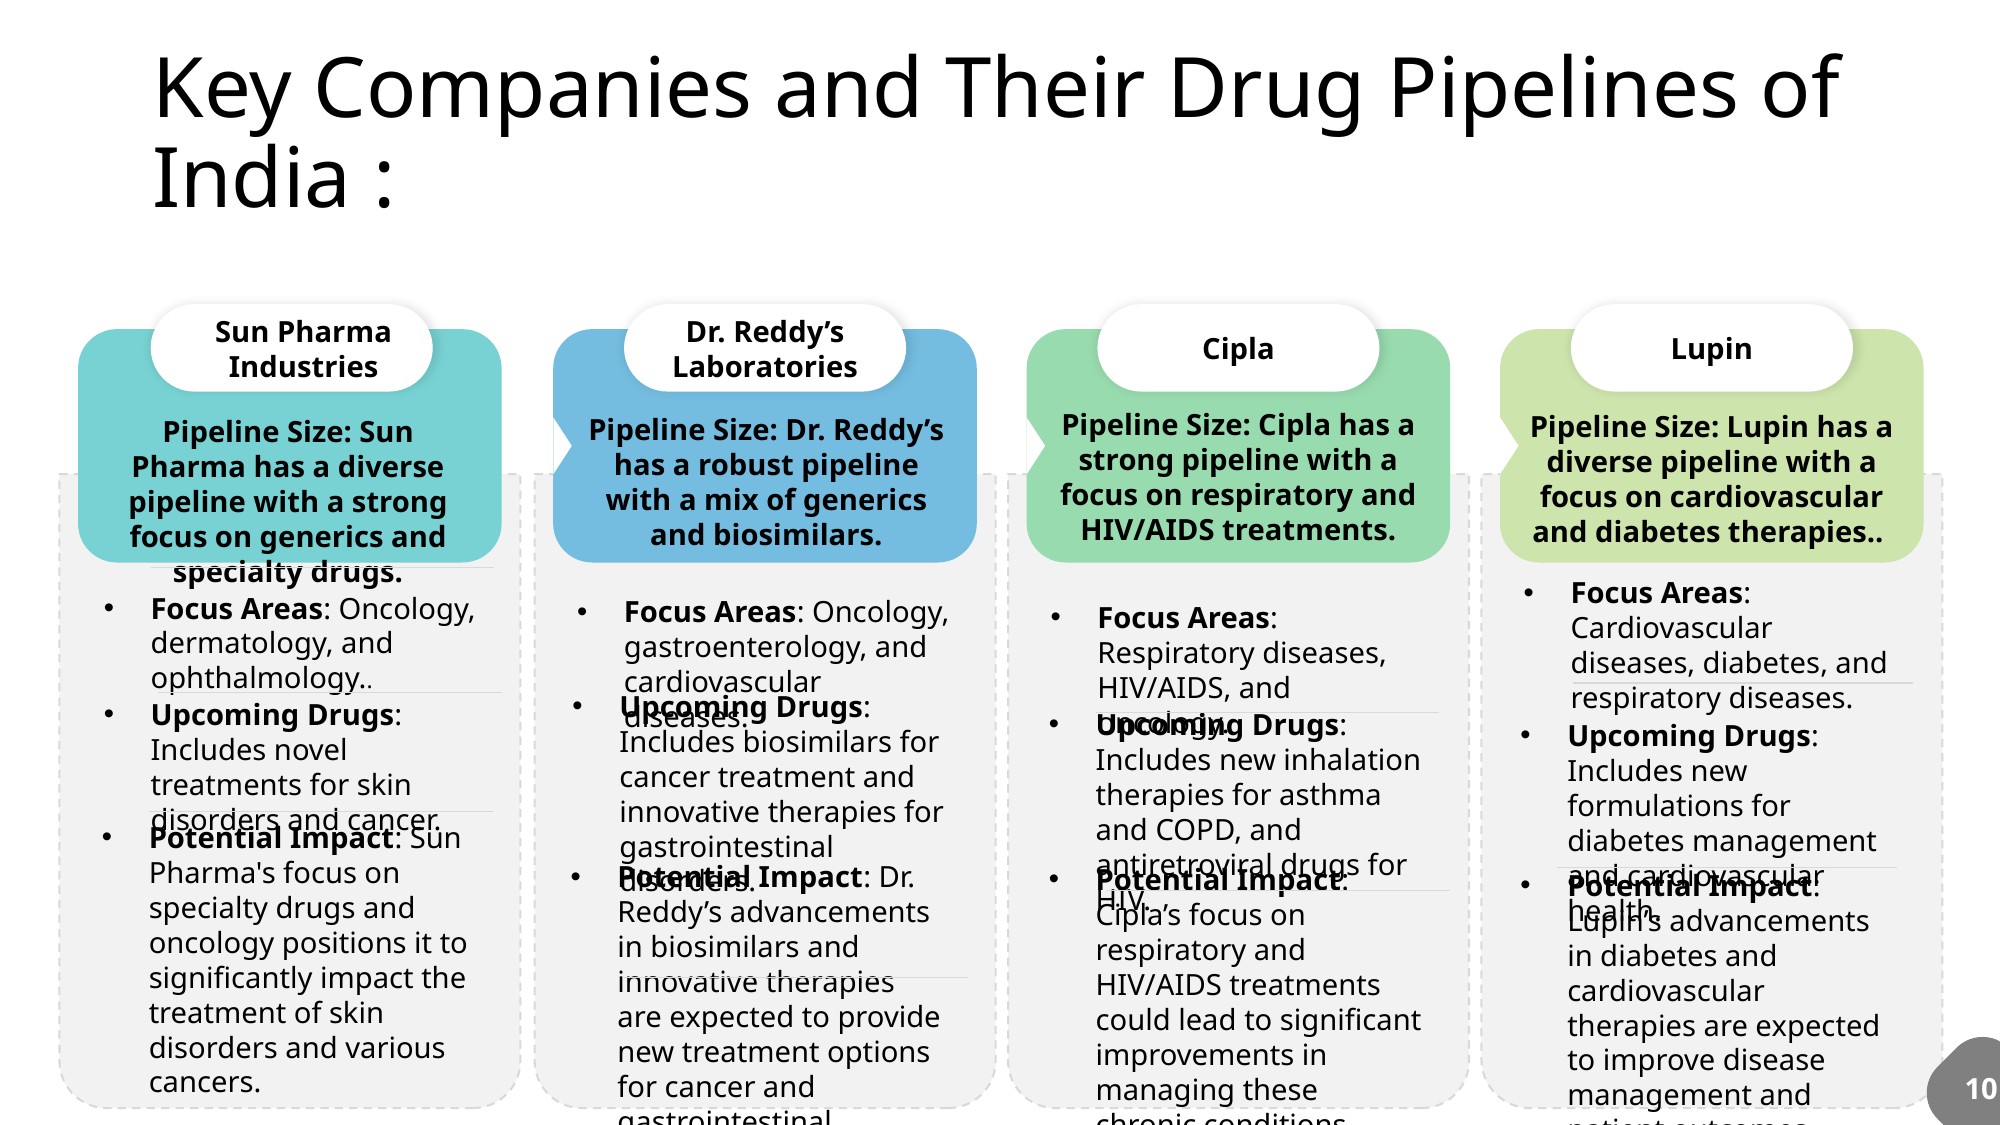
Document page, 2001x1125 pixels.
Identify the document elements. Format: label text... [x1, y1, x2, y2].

text_box [1007, 473, 1471, 1103]
text_box Pipeline Size: Dr. Reddy’s has a robust pipeline with a mix of generics and biosimilars. [584, 411, 949, 512]
text_box [1499, 413, 1520, 478]
text_box [552, 328, 978, 564]
text_box [1480, 473, 1944, 1106]
text_box [76, 328, 503, 564]
text_box 10 [1949, 1063, 2000, 1113]
text_box [552, 413, 574, 478]
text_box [555, 586, 968, 1097]
text_box [1025, 328, 1452, 564]
text_box [1498, 328, 1925, 564]
text_box Pipeline Size: Cipla has a strong pipeline with a focus on respiratory and HIV/AIDS treatments. [1056, 406, 1421, 480]
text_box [1505, 567, 1913, 1125]
text_box Dr. Reddy’s Laboratories [663, 323, 867, 372]
text_box [1925, 1035, 2000, 1125]
text_box [533, 473, 997, 1110]
text_box [149, 303, 434, 393]
text_box [1569, 303, 1855, 393]
text_box [623, 303, 908, 393]
text_box Cipla [1137, 323, 1340, 372]
title Key Companies and Their Drug Pipelines of India : [137, 37, 1863, 235]
text_box Pipeline Size: Sun Pharma has a diverse pipeline with a strong focus on generics and specialty drugs. [105, 413, 471, 487]
text_box [58, 473, 522, 1110]
text_box Pipeline Size: Lupin has a diverse pipeline with a focus on cardiovascular and diabetes therapies.. [1529, 408, 1895, 502]
text_box [1025, 413, 1047, 478]
text_box [1096, 303, 1381, 393]
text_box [1033, 591, 1451, 1117]
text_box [87, 567, 502, 1075]
text_box Lupin [1610, 323, 1814, 372]
text_box Sun Pharma Industries [190, 323, 417, 372]
